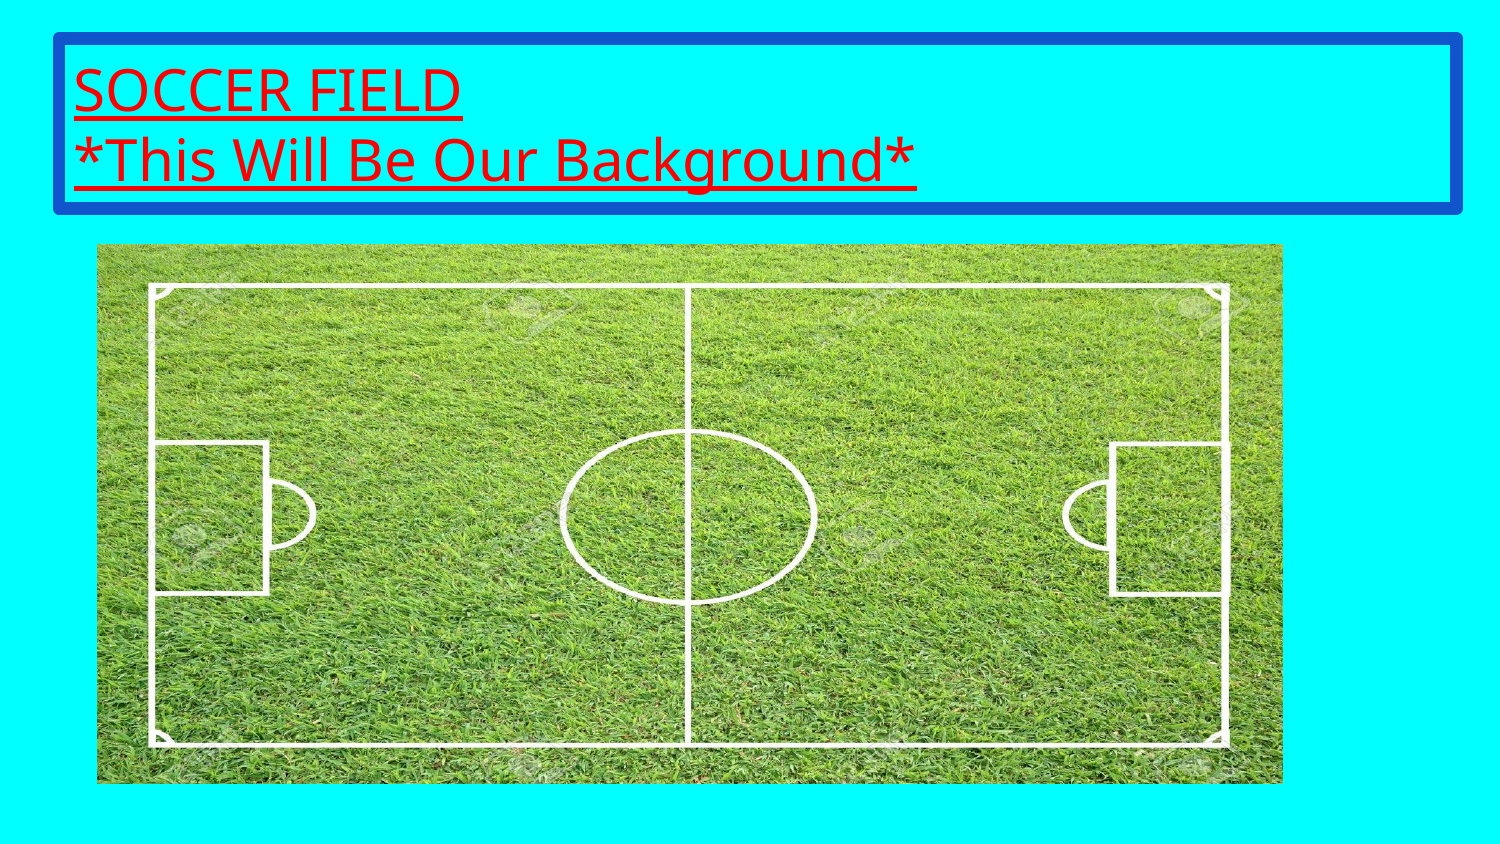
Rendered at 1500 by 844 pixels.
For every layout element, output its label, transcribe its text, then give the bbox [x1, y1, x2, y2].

title SOCCER FIELD *This Will Be Our Background* [58, 38, 1457, 209]
picture [96, 243, 1284, 784]
